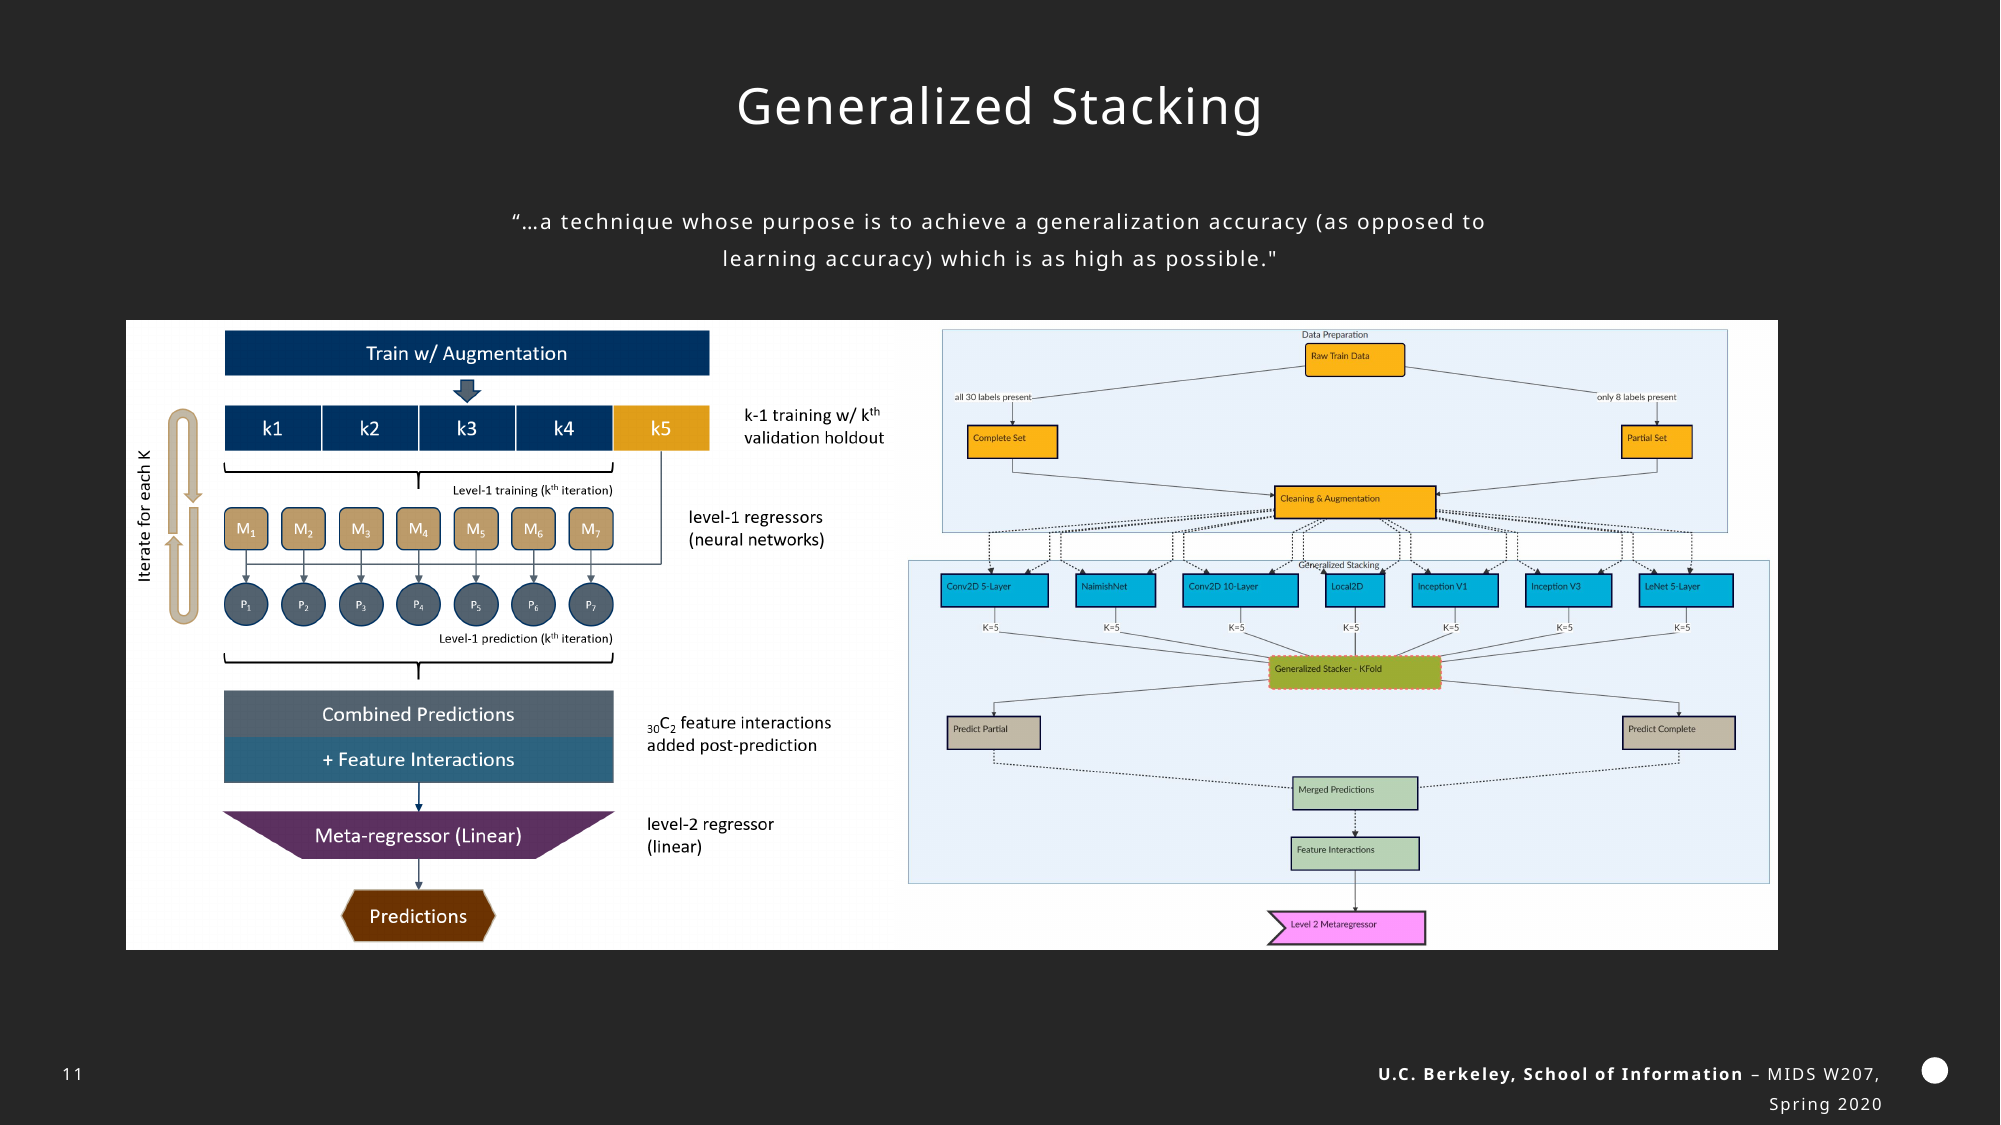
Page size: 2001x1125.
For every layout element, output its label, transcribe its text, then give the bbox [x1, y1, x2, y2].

text_box Generalized Stacking [721, 36, 1279, 142]
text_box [126, 320, 1778, 950]
text_box [1920, 1056, 1950, 1085]
text_box “…a technique whose purpose is to achieve a generalization accuracy (as opposed to learning accuracy) which is as high as possible." [495, 188, 1505, 279]
text_box U.C. Berkeley, School of Information – MIDS W207, Spring 2020 [1330, 1046, 1897, 1121]
text_box 11 [47, 1046, 109, 1092]
